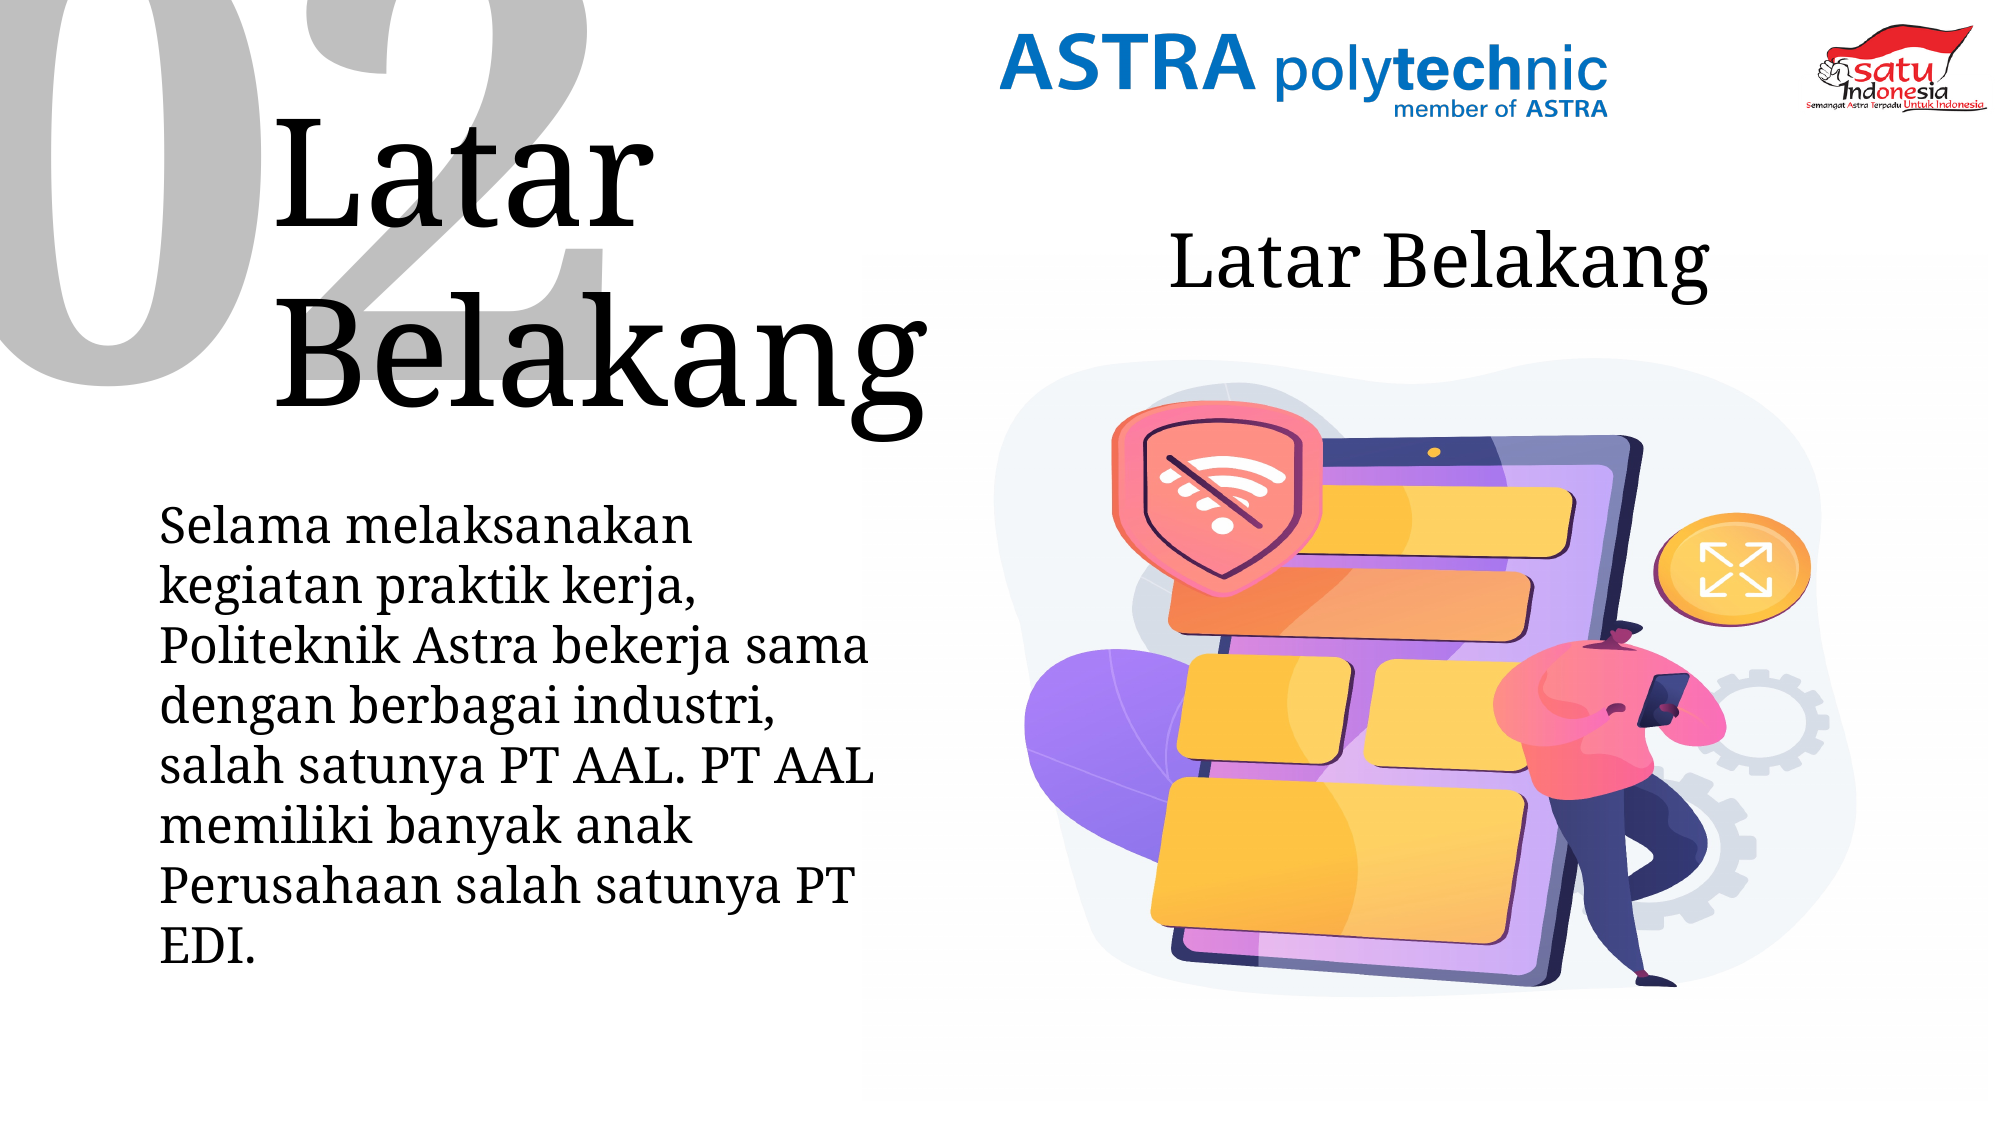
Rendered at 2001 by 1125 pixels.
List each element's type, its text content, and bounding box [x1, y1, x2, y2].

picture [862, 254, 1988, 1101]
text_box Latar Belakang [256, 68, 952, 444]
text_box Latar Belakang [1154, 205, 2000, 310]
text_box Selama melaksanakan kegiatan praktik kerja, Politeknik Astra bekerja sama dengan berbagai industri, salah satunya PT AAL. PT AAL memiliki banyak anak Perusahaan salah satunya PT EDI. [144, 486, 862, 982]
text_box [999, 33, 1608, 117]
text_box 02 [0, 0, 867, 513]
text_box [1779, 13, 2000, 124]
